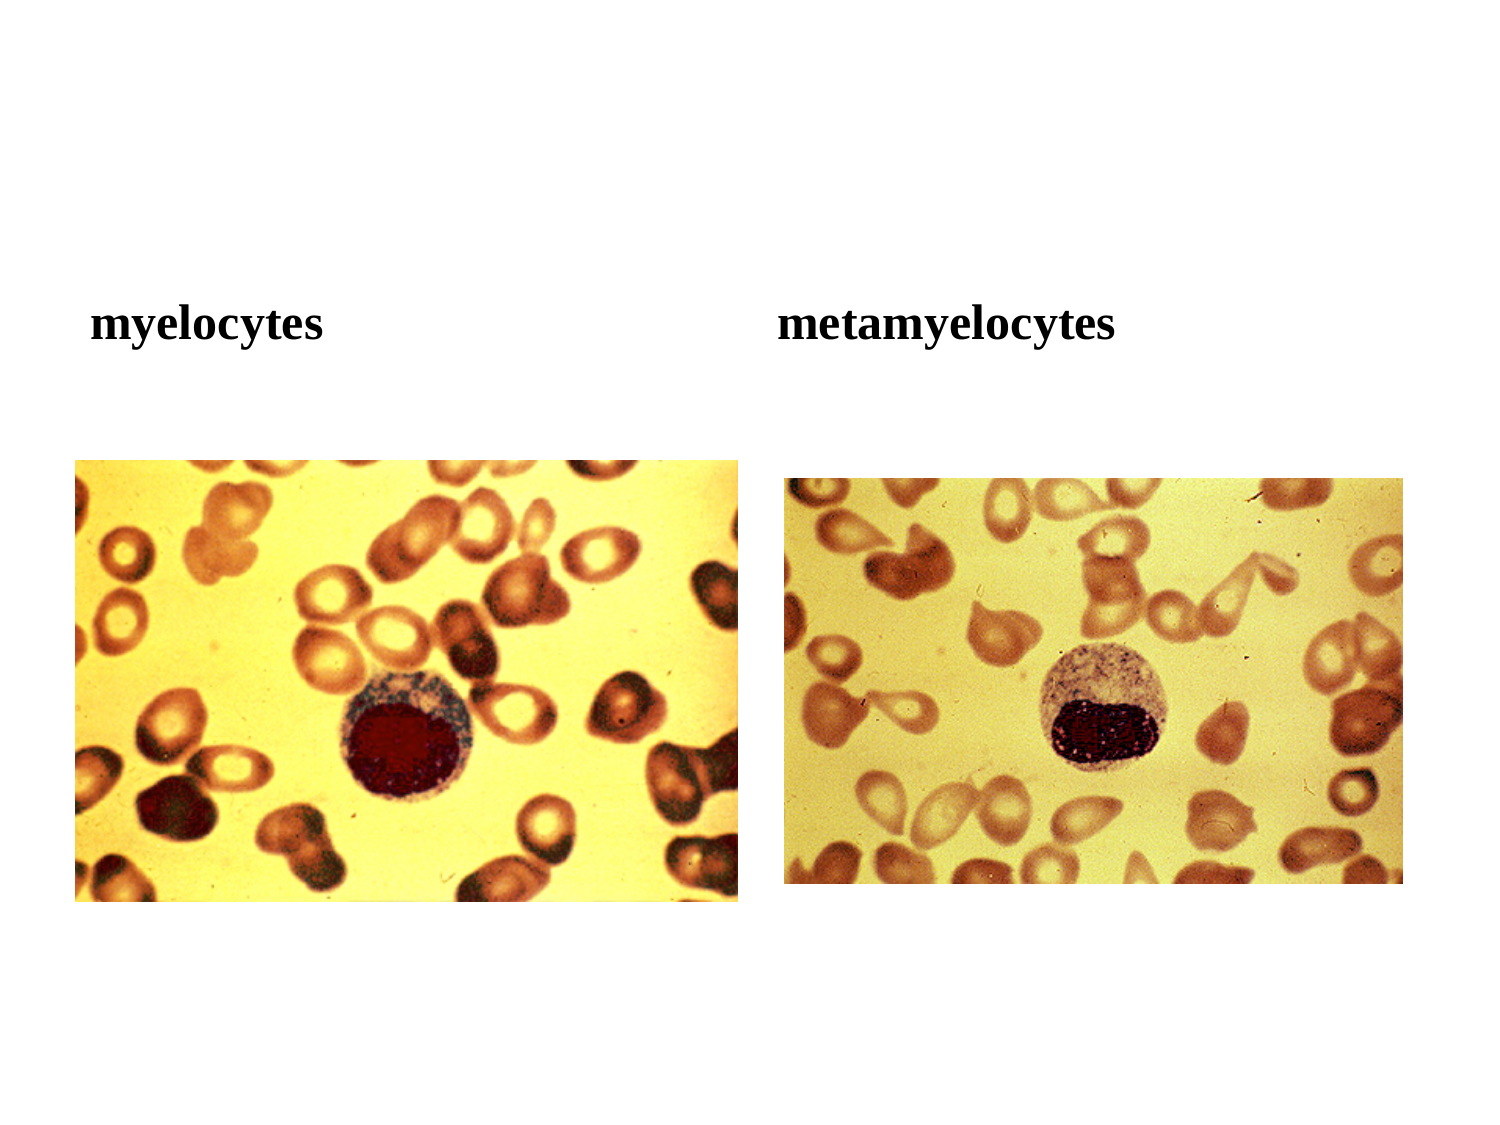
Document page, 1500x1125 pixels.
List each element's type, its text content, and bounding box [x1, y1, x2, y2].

list myelocytes [75, 251, 738, 357]
list metamyelocytes [761, 251, 1425, 357]
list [784, 478, 1403, 884]
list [74, 460, 738, 902]
